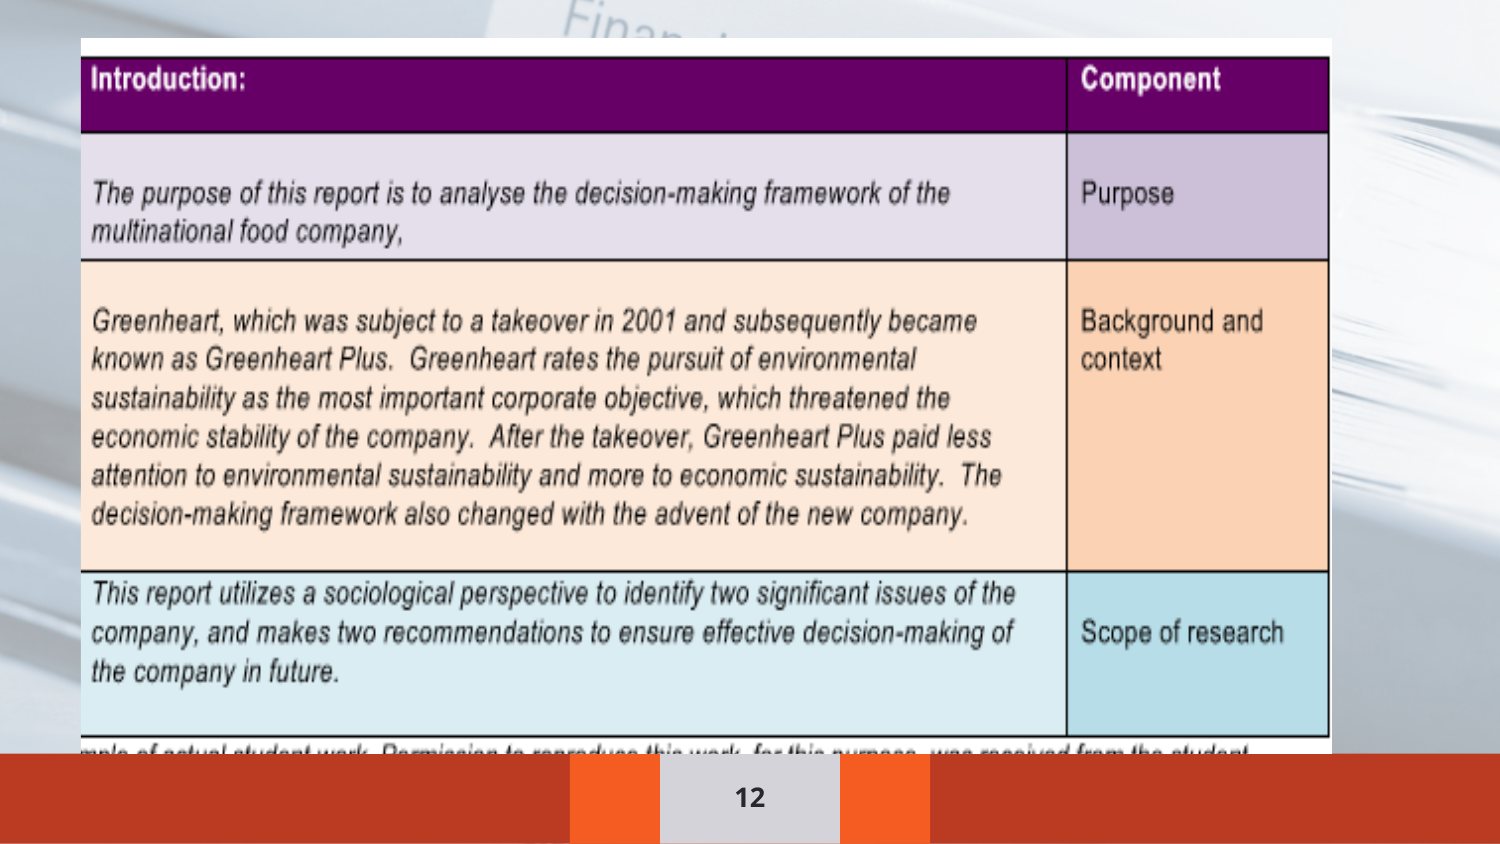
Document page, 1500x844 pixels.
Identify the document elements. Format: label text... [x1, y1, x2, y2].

picture [80, 38, 1333, 754]
slide_number 12 [660, 763, 840, 844]
